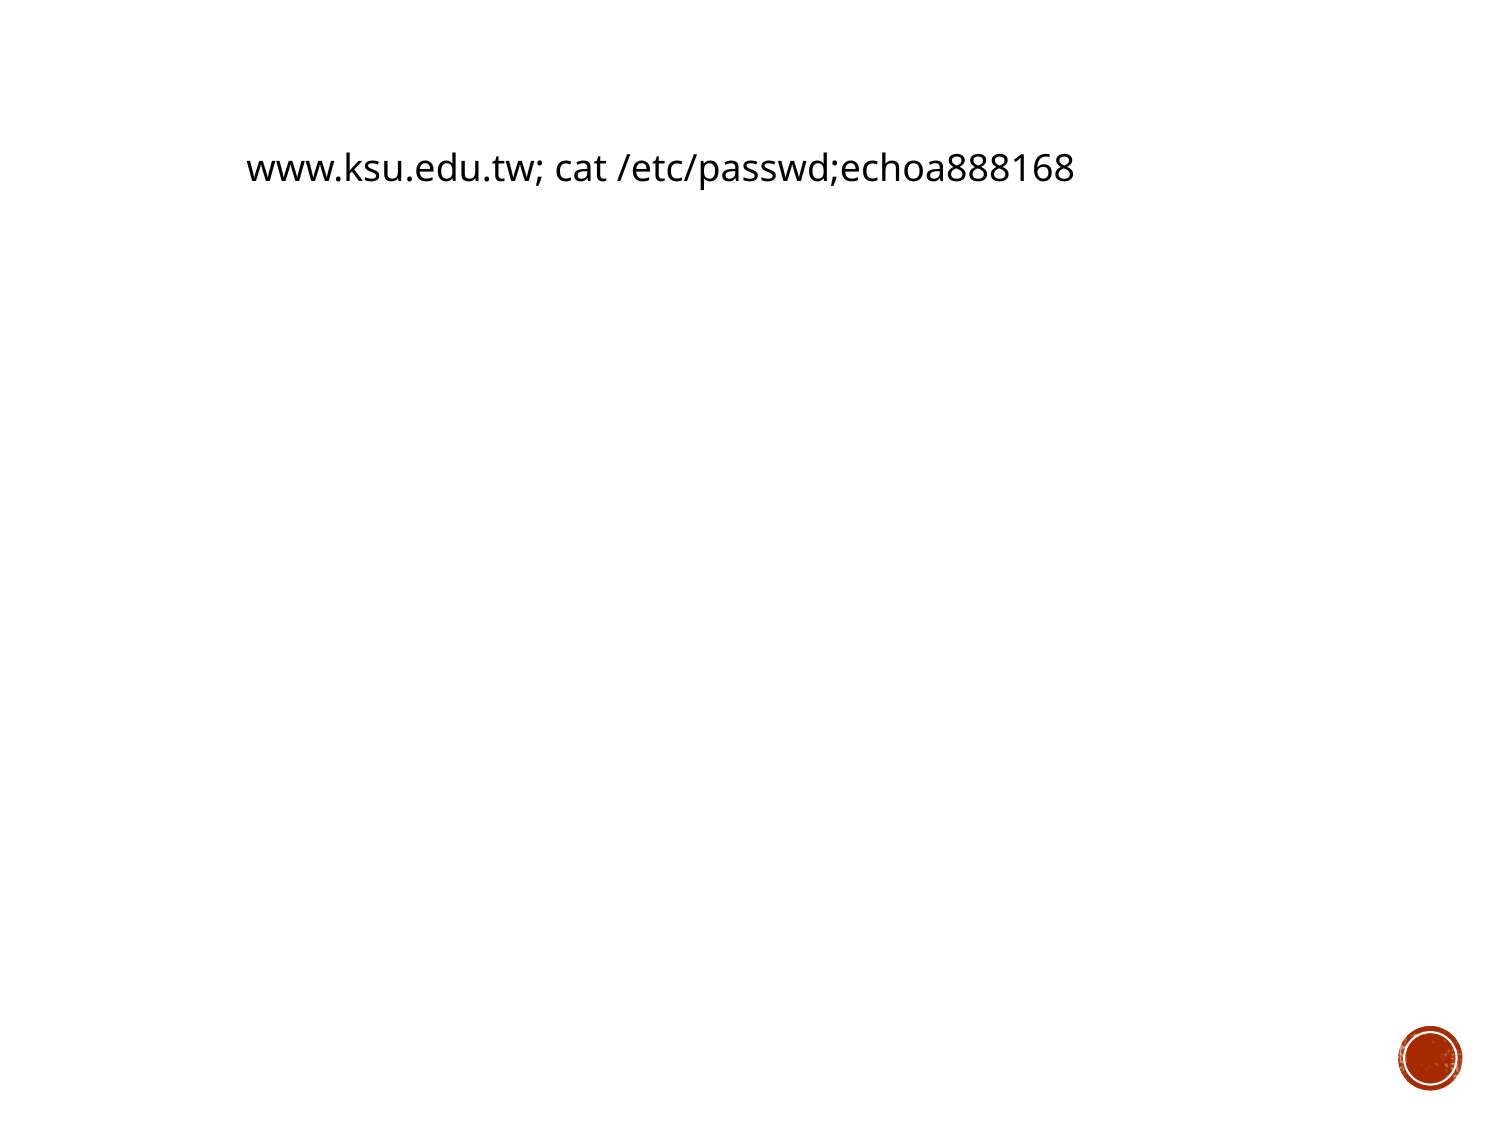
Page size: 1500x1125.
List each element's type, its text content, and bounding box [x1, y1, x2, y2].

text_box www.ksu.edu.tw; cat /etc/passwd;echoa888168 [231, 136, 1091, 197]
